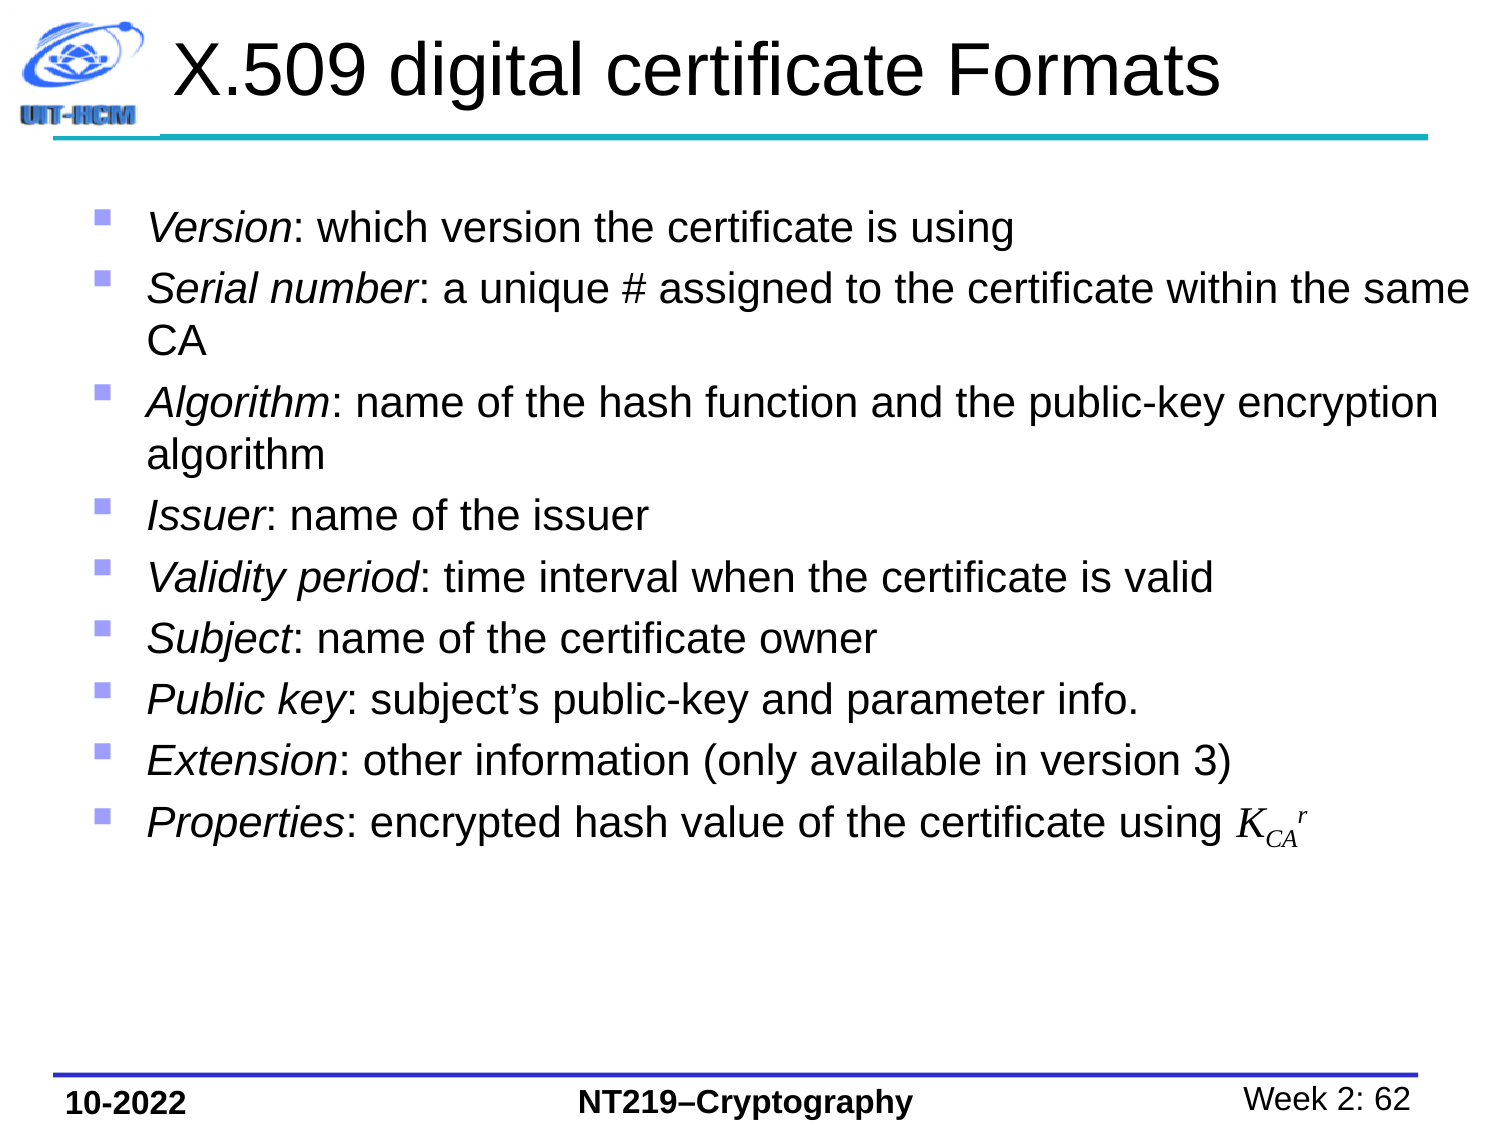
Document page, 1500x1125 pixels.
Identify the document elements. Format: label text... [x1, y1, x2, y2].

title X.509 digital certificate Formats [157, 0, 1265, 131]
picture [5, 9, 160, 136]
list Version: which version the certificate is using Serial number: a unique # assigned to the certificate within the same CA Algorithm: name of the hash function and the public-key encryption algorithm Issuer: name of the issuer Validity period: time interval when the certificate is valid Subject: name of the certificate owner Public key: subject’s public-key and parameter info. Extension: other information (only available in version 3) Properties: encrypted hash value of the certificate using KCAr [75, 190, 1500, 935]
